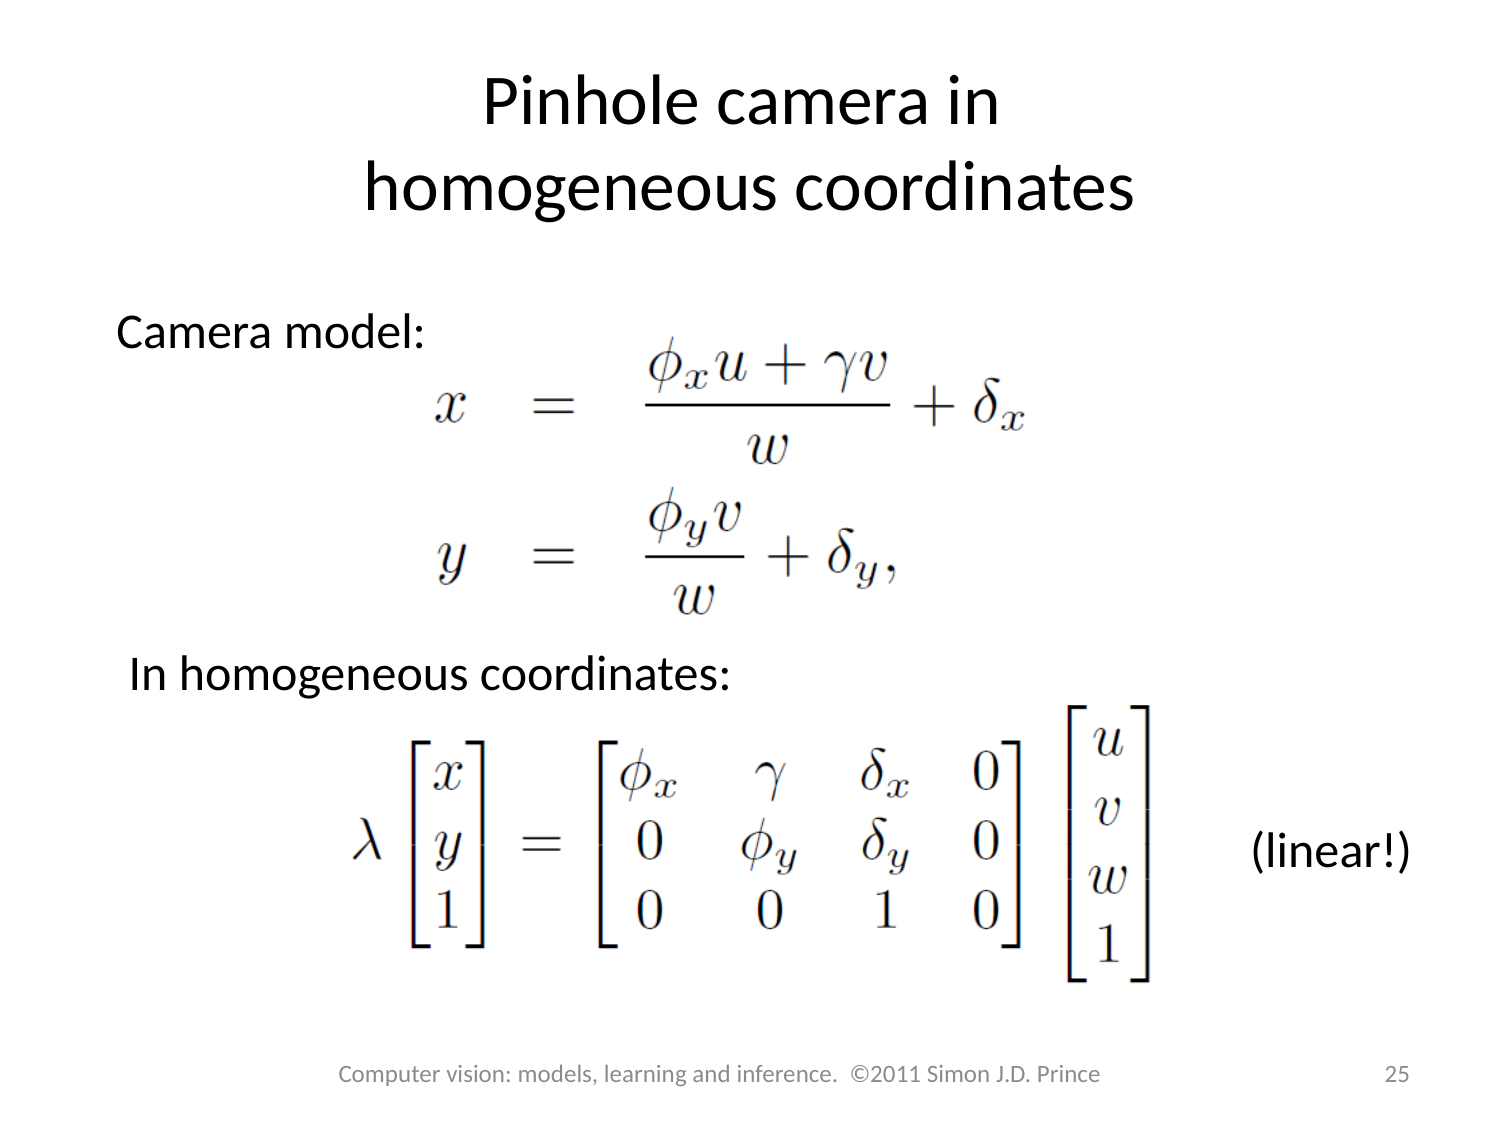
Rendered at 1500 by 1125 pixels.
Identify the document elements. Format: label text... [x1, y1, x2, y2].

text_box In homogeneous coordinates: [114, 633, 747, 709]
picture [430, 326, 1035, 632]
text_box (linear!) [1235, 810, 1428, 886]
slide_number 25 [1140, 1042, 1425, 1103]
picture [336, 703, 1164, 990]
title Pinhole camera in homogeneous coordinates [75, 45, 1425, 233]
footer Computer vision: models, learning and inference. ©2011 Simon J.D. Prince [301, 1042, 1140, 1103]
text_box Camera model: [101, 290, 442, 366]
